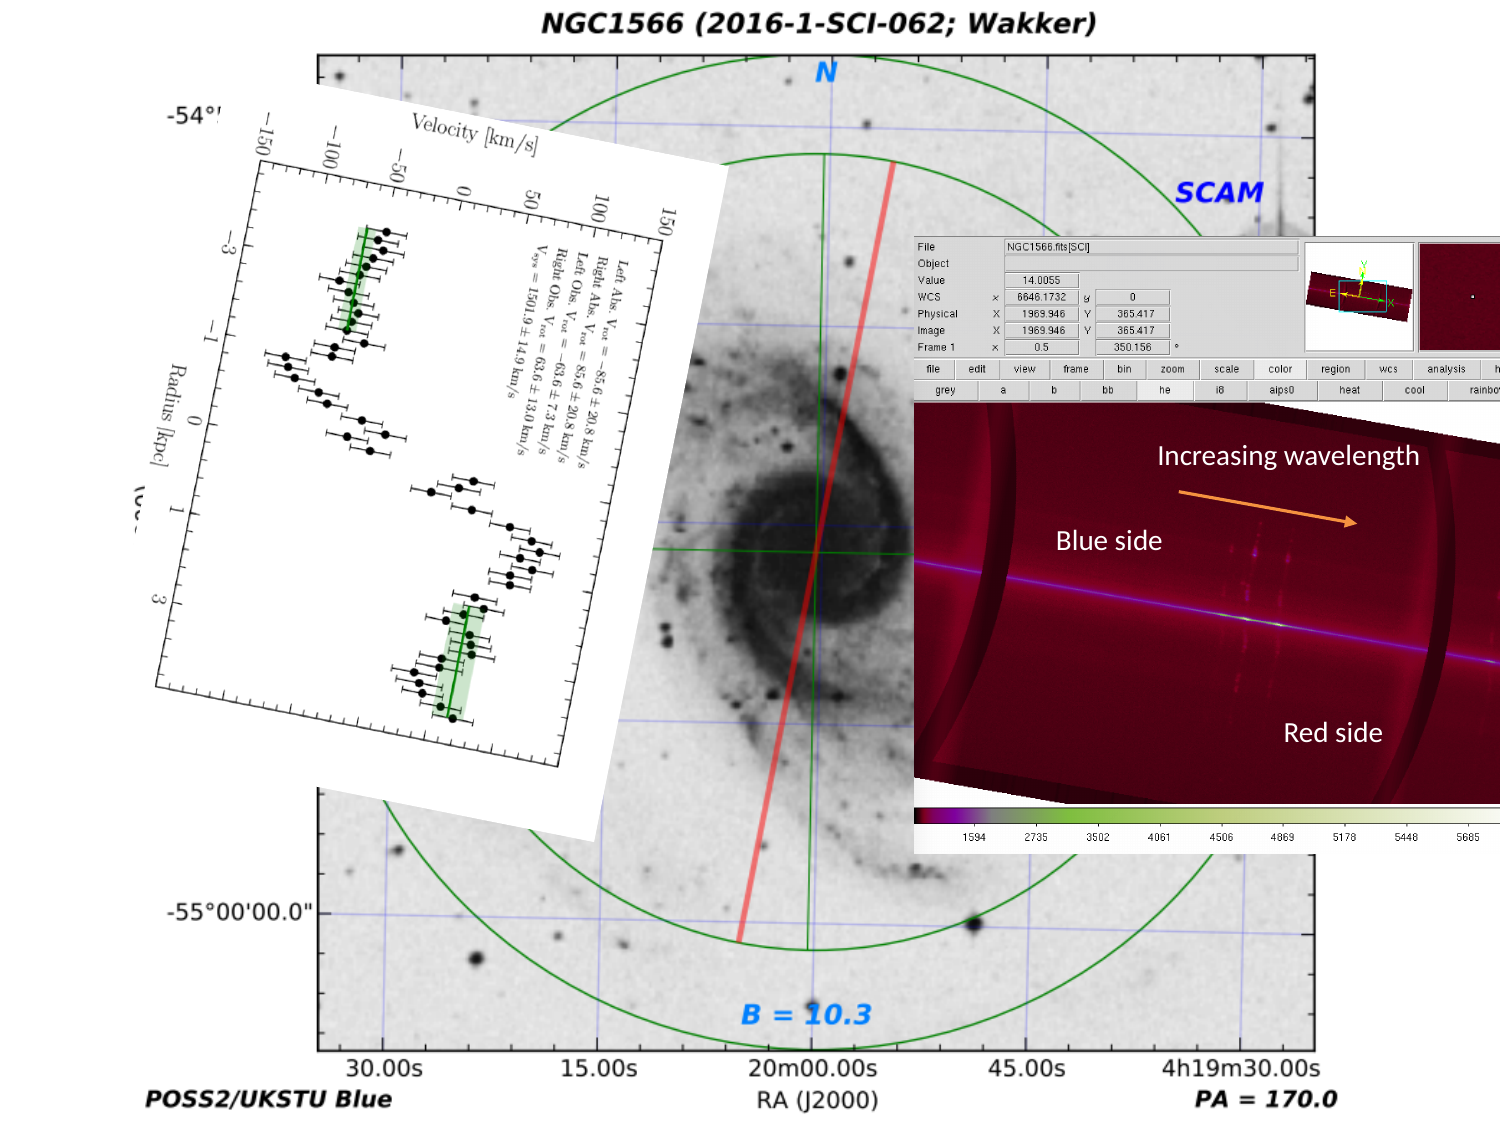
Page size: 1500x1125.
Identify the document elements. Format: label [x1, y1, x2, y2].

picture [66, 0, 1500, 1125]
text_box [1178, 491, 1358, 525]
